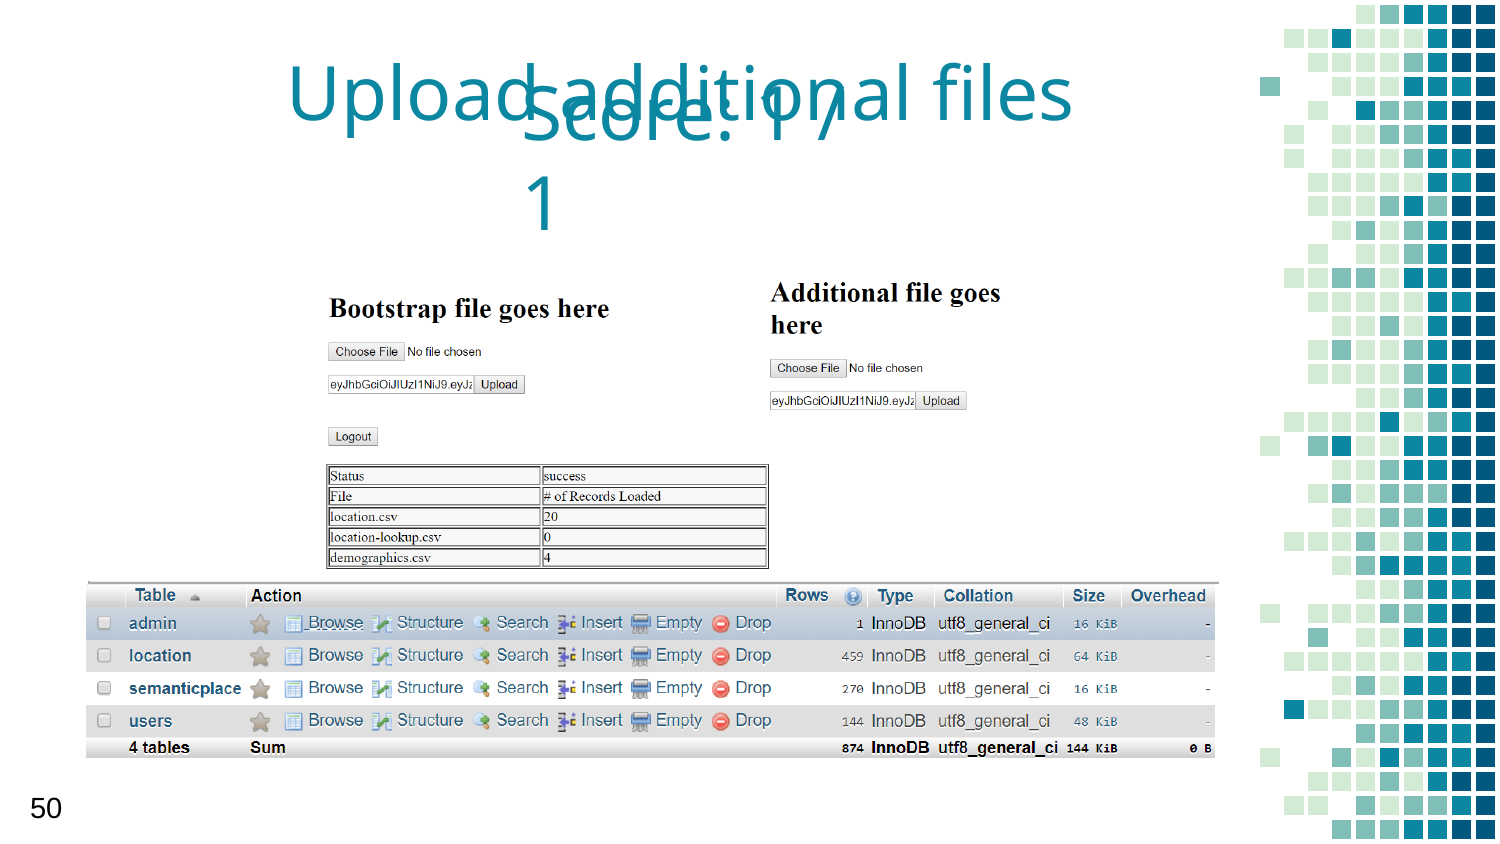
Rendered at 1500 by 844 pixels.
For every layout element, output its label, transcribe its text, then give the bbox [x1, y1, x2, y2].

title Upload additional files [161, 9, 1200, 151]
text_box Score: 1 / 1 [506, 119, 875, 261]
picture [85, 275, 1219, 763]
slide_number 50 [15, 774, 105, 839]
